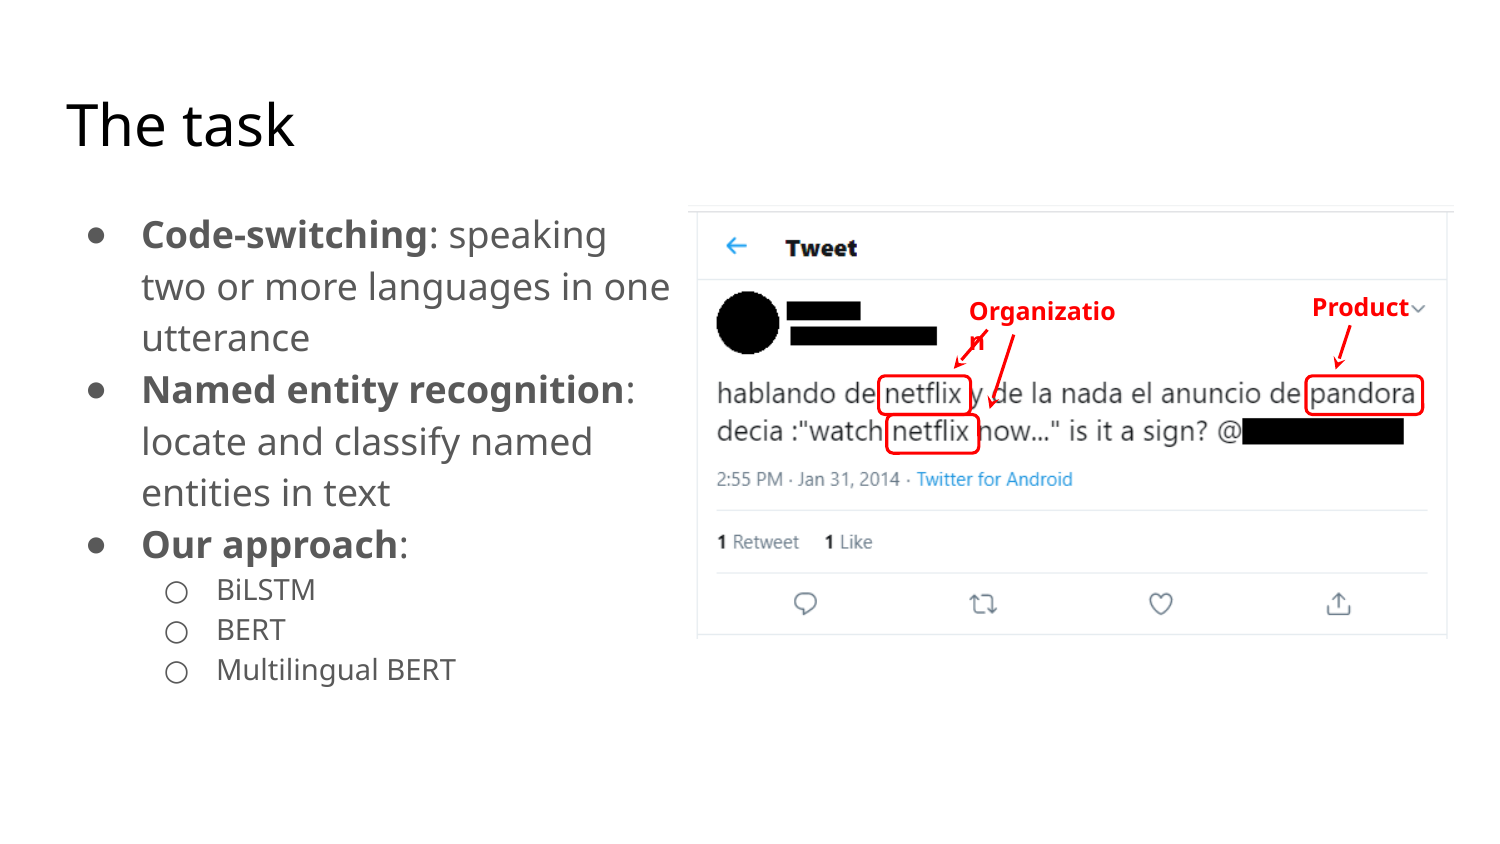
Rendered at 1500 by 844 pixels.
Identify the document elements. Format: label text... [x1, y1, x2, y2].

list Code-switching: speaking two or more languages in one utterance Named entity recognition: locate and classify named entities in text Our approach: BiLSTM BERT Multilingual BERT [51, 189, 689, 750]
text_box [878, 280, 1146, 454]
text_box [1296, 275, 1433, 415]
title The task [51, 72, 1449, 167]
picture [688, 205, 1455, 639]
